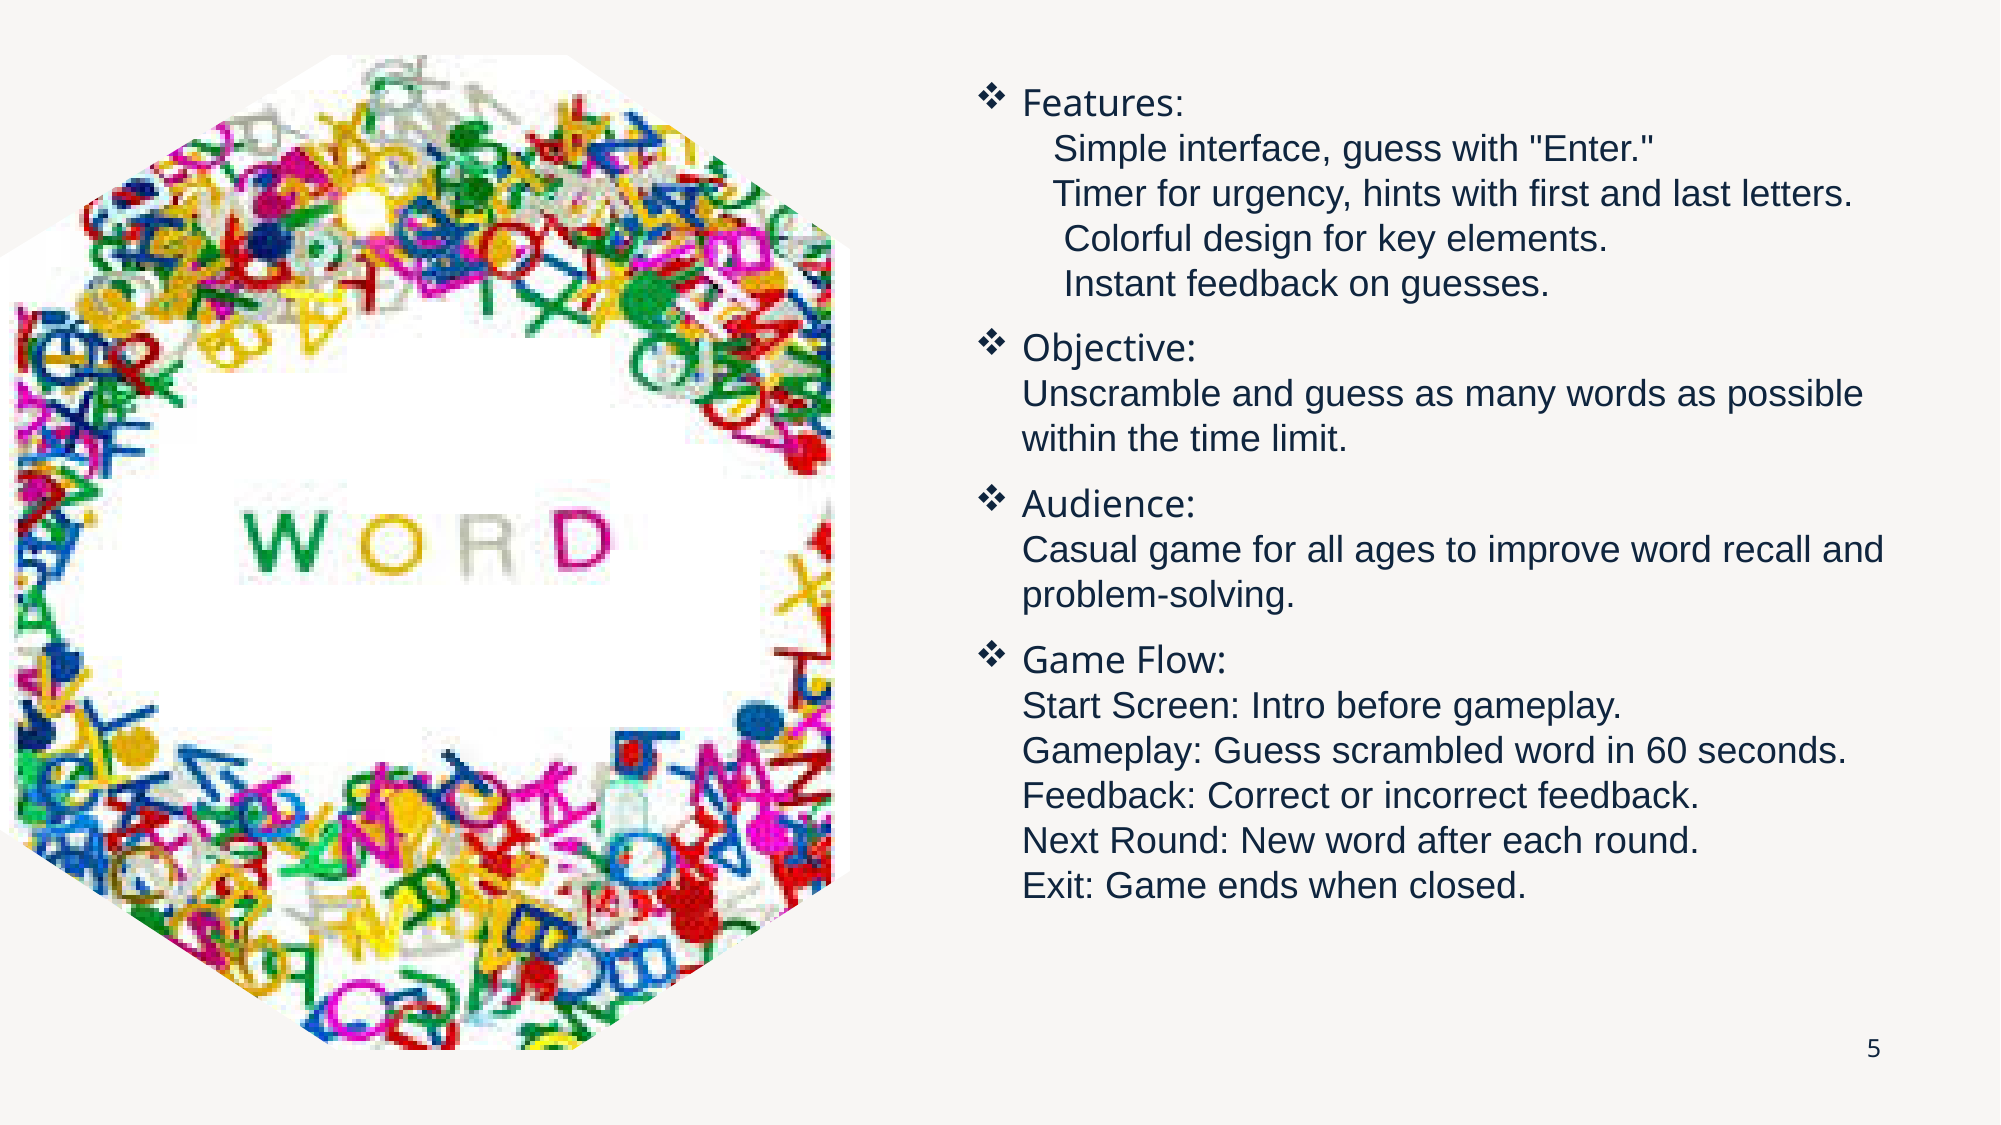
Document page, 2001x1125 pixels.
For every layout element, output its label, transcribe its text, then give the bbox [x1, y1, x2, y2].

list Features: Simple interface, guess with "Enter." Timer for urgency, hints with first and last letters. Colorful design for key elements. Instant feedback on guesses. Objective: Unscramble and guess as many words as possible within the time limit. Audience: Casual game for all ages to improve word recall and problem-solving. Game Flow: Start Screen: Intro before gameplay. Gameplay: Guess scrambled word in 60 seconds. Feedback: Correct or incorrect feedback. Next Round: New word after each round. Exit: Game ends when closed. [959, 70, 1968, 1125]
slide_number 5 [1836, 1020, 1912, 1080]
picture [0, 55, 850, 1050]
